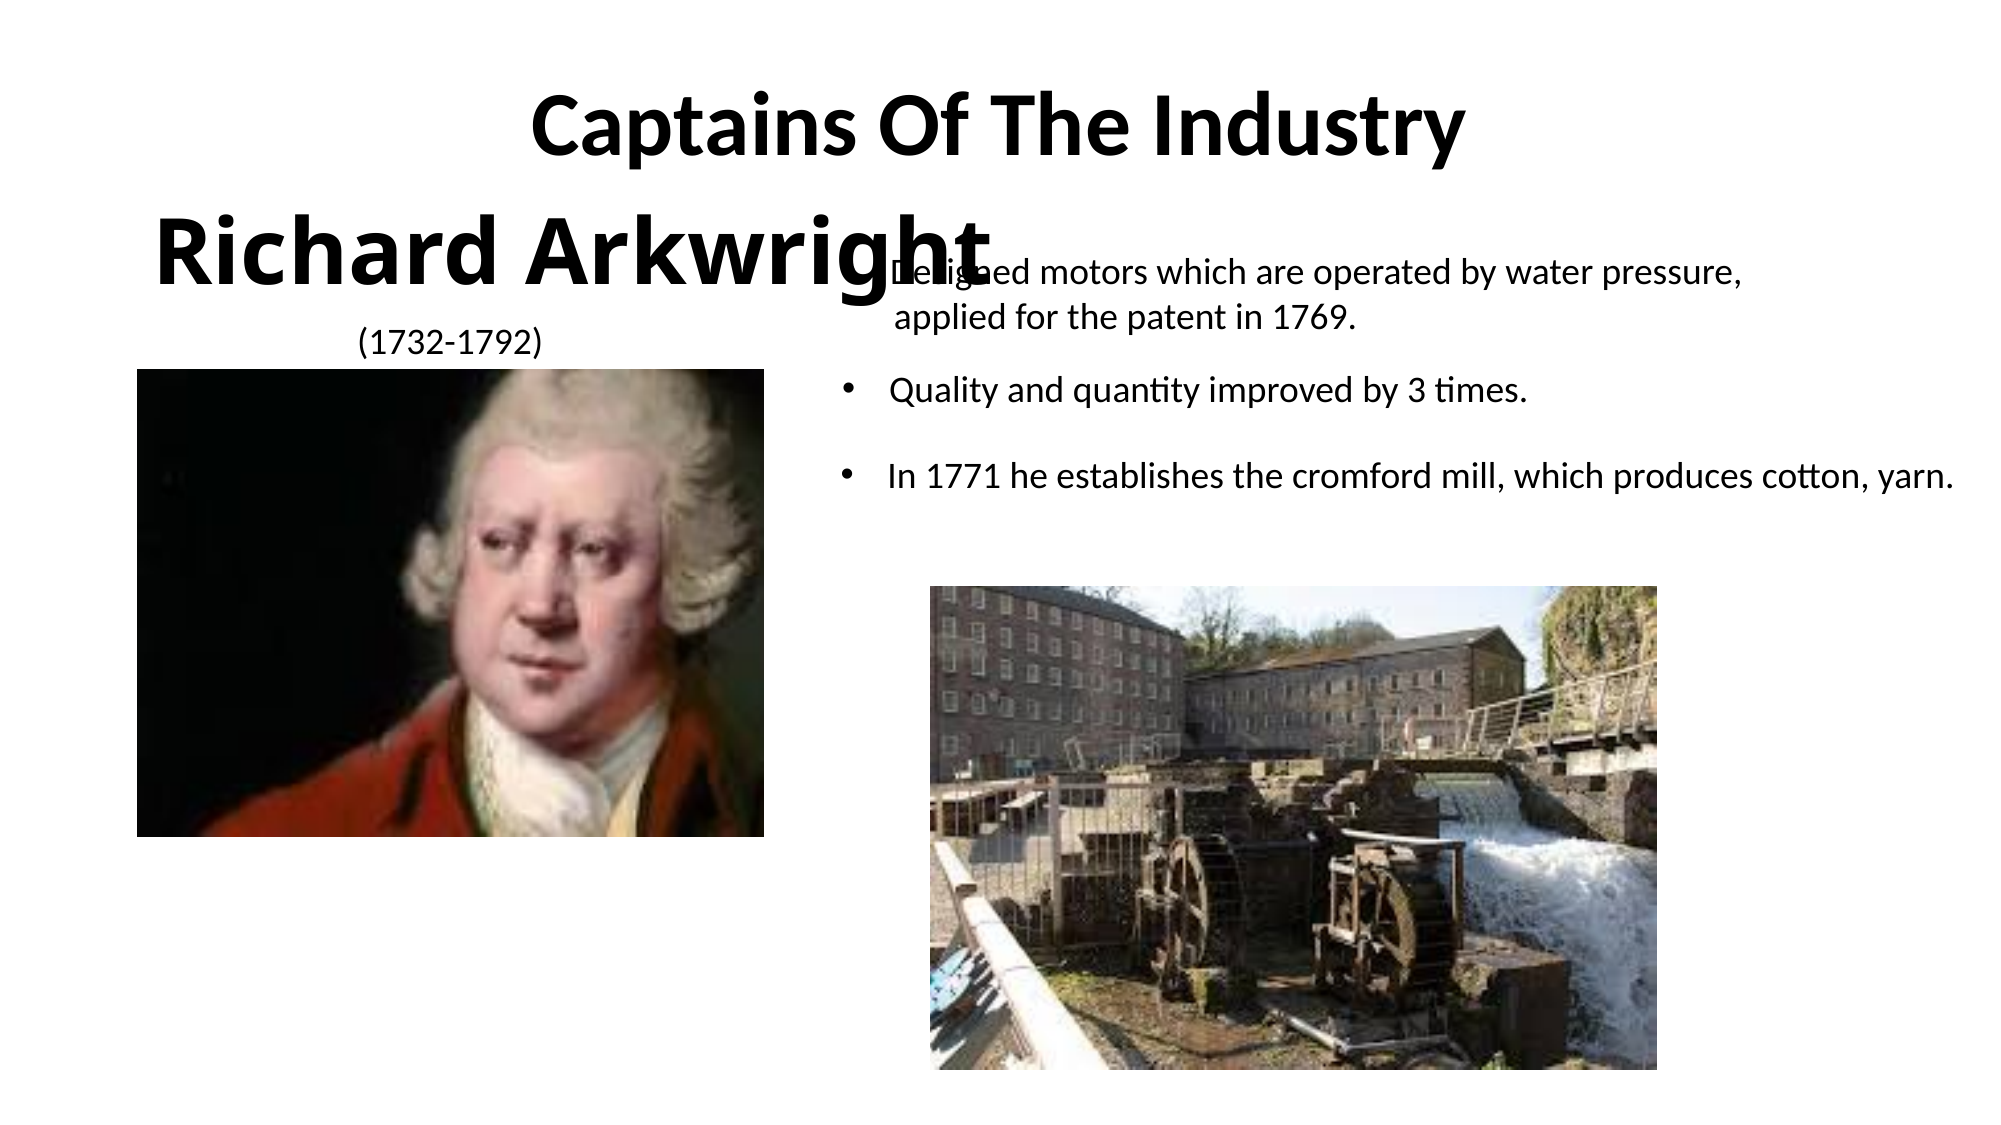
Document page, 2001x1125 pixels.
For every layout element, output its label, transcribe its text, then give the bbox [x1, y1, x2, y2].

picture [929, 586, 1657, 1070]
text_box (1732-1792) [342, 309, 559, 369]
text_box In 1771 he establishes the cromford mill, which produces cotton, yarn. [825, 443, 1980, 548]
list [137, 369, 764, 837]
text_box Quality and quantity improved by 3 times. [827, 358, 1544, 418]
text_box Captains Of The Industry [495, 56, 1505, 181]
title Richard Arkwright [137, 201, 1863, 419]
text_box Designed motors which are operated by water pressure, applied for the patent in 1769. [828, 239, 1759, 345]
